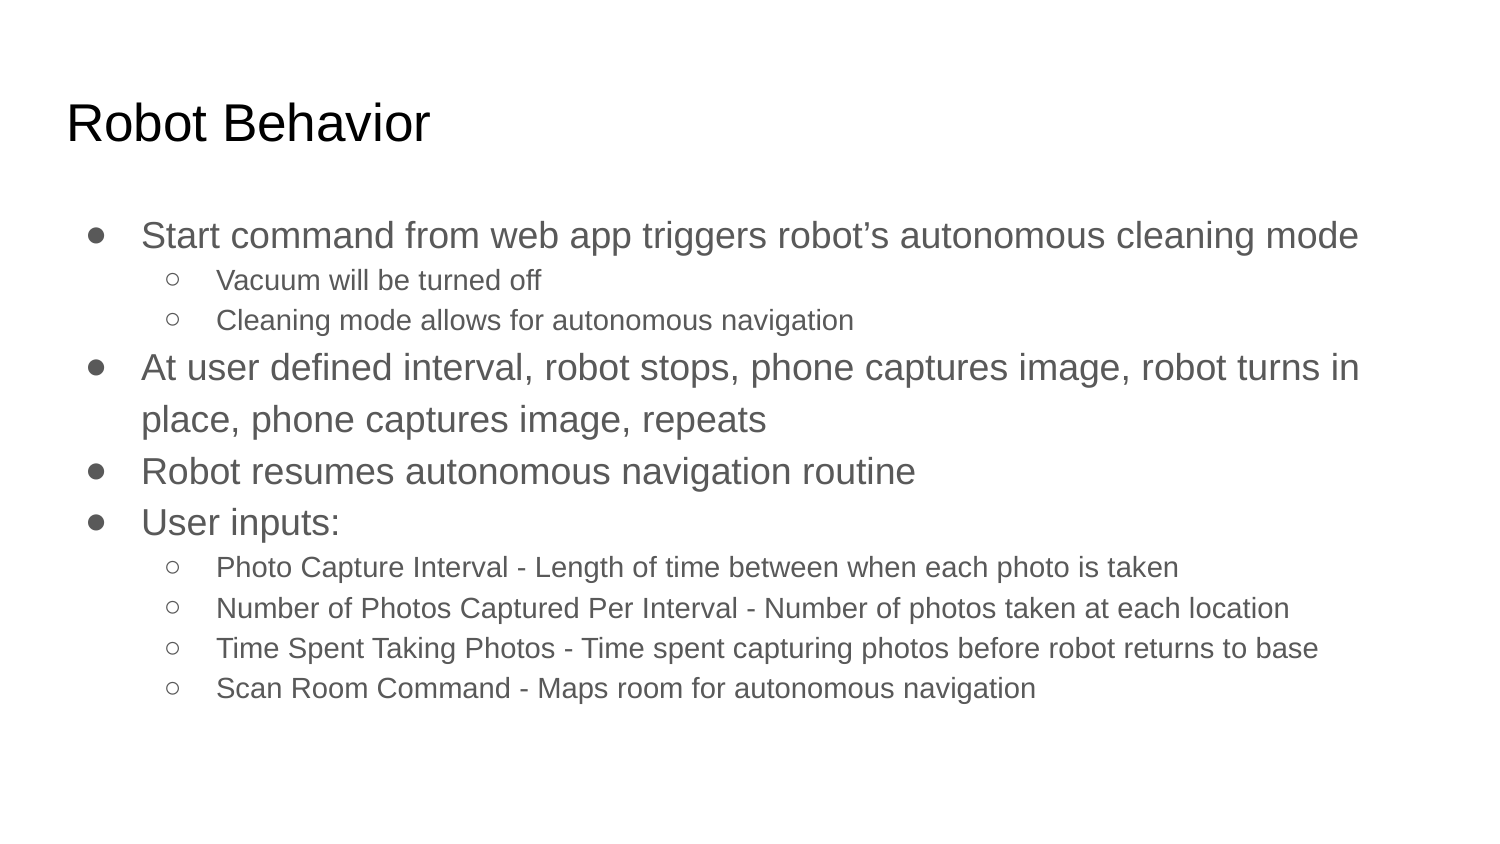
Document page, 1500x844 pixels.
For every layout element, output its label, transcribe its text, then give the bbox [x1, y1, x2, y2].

list Start command from web app triggers robot’s autonomous cleaning mode Vacuum will be turned off Cleaning mode allows for autonomous navigation At user defined interval, robot stops, phone captures image, robot turns in place, phone captures image, repeats Robot resumes autonomous navigation routine User inputs: Photo Capture Interval - Length of time between when each photo is taken Number of Photos Captured Per Interval - Number of photos taken at each location Time Spent Taking Photos - Time spent capturing photos before robot returns to base Scan Room Command - Maps room for autonomous navigation [51, 189, 1449, 750]
title Robot Behavior [51, 72, 1449, 167]
